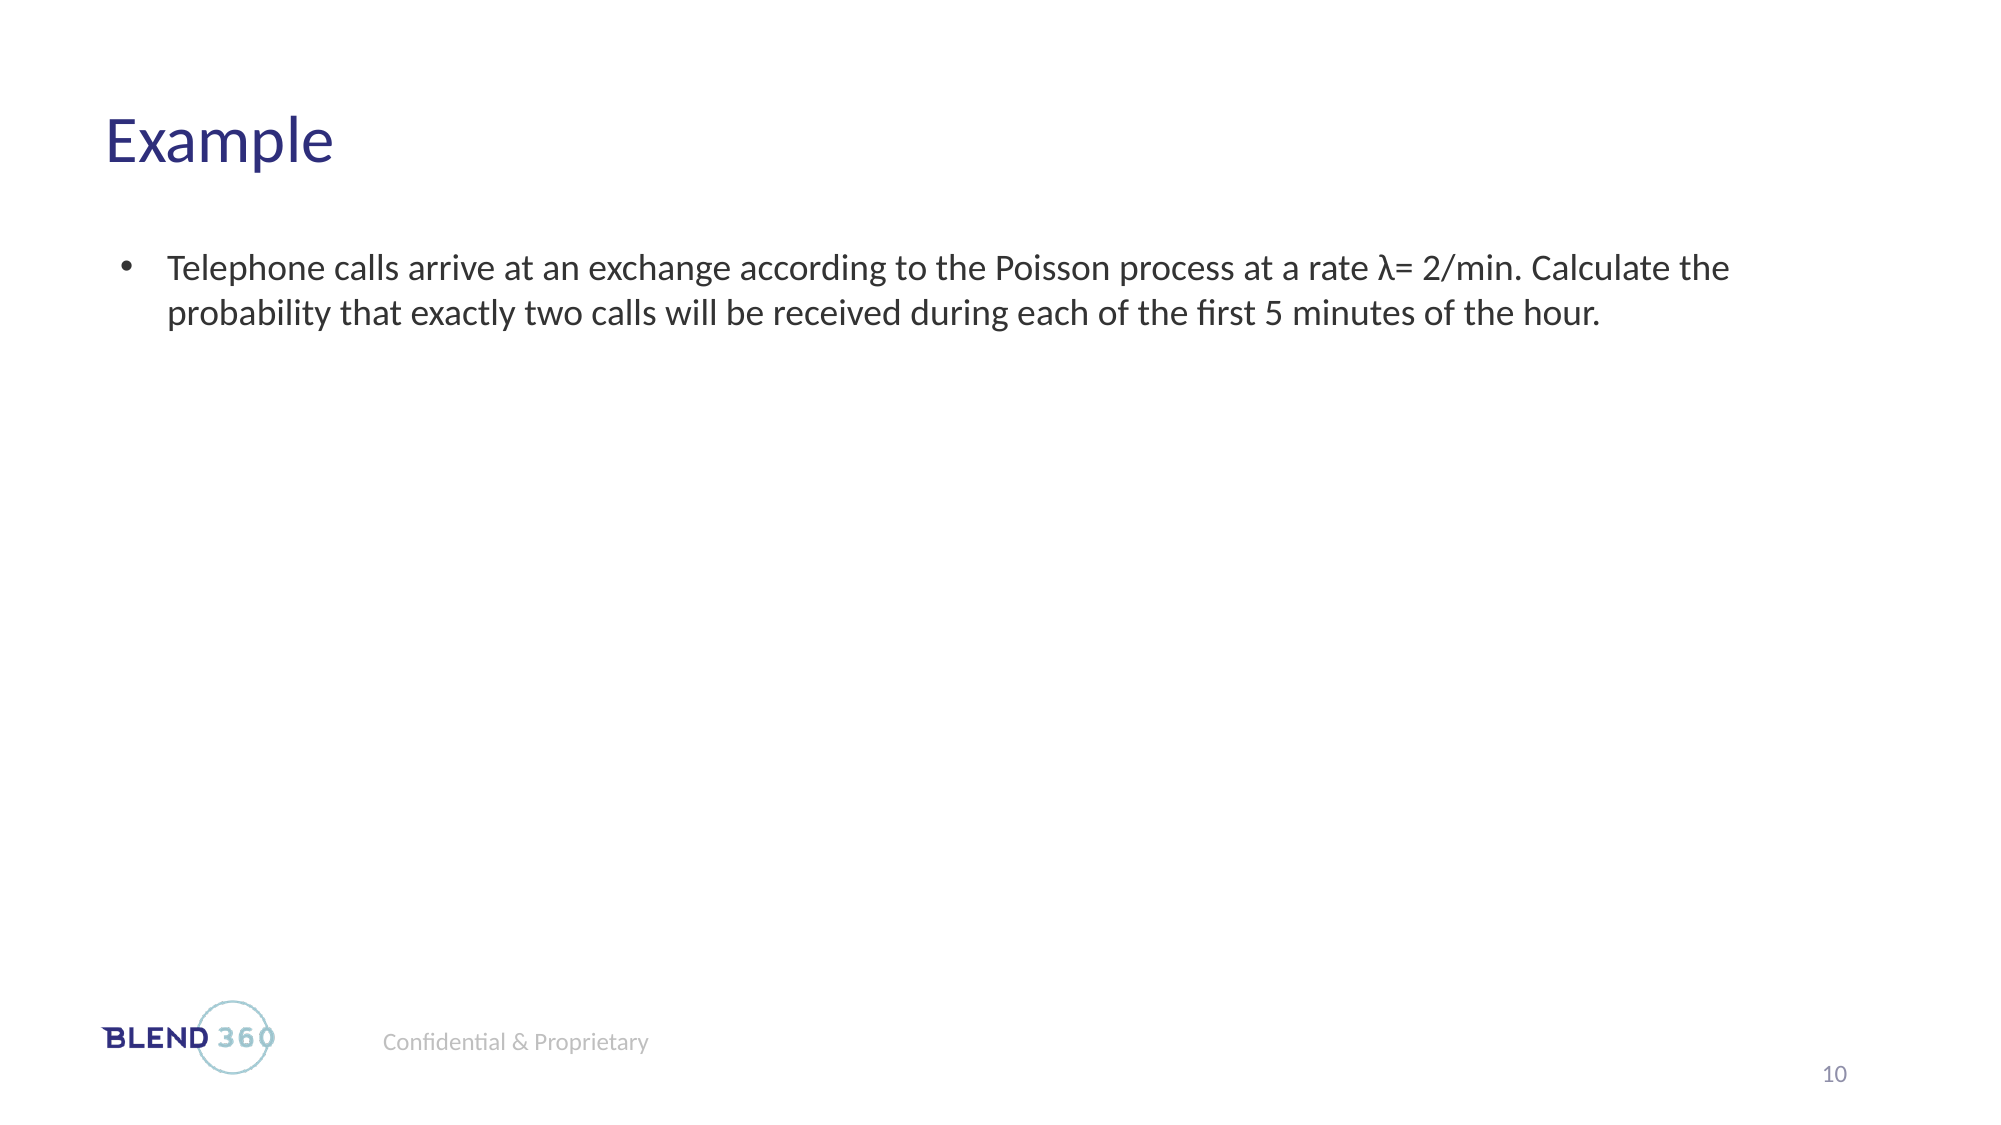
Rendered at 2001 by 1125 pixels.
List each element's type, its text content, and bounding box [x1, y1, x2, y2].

picture [96, 995, 278, 1079]
list Telephone calls arrive at an exchange according to the Poisson process at a rate λ= 2/min. Calculate the probability that exactly two calls will be received during each of the first 5 minutes of the hour. [105, 235, 1817, 956]
title Example [105, 104, 1908, 214]
slide_number 10 [1412, 1042, 1863, 1103]
